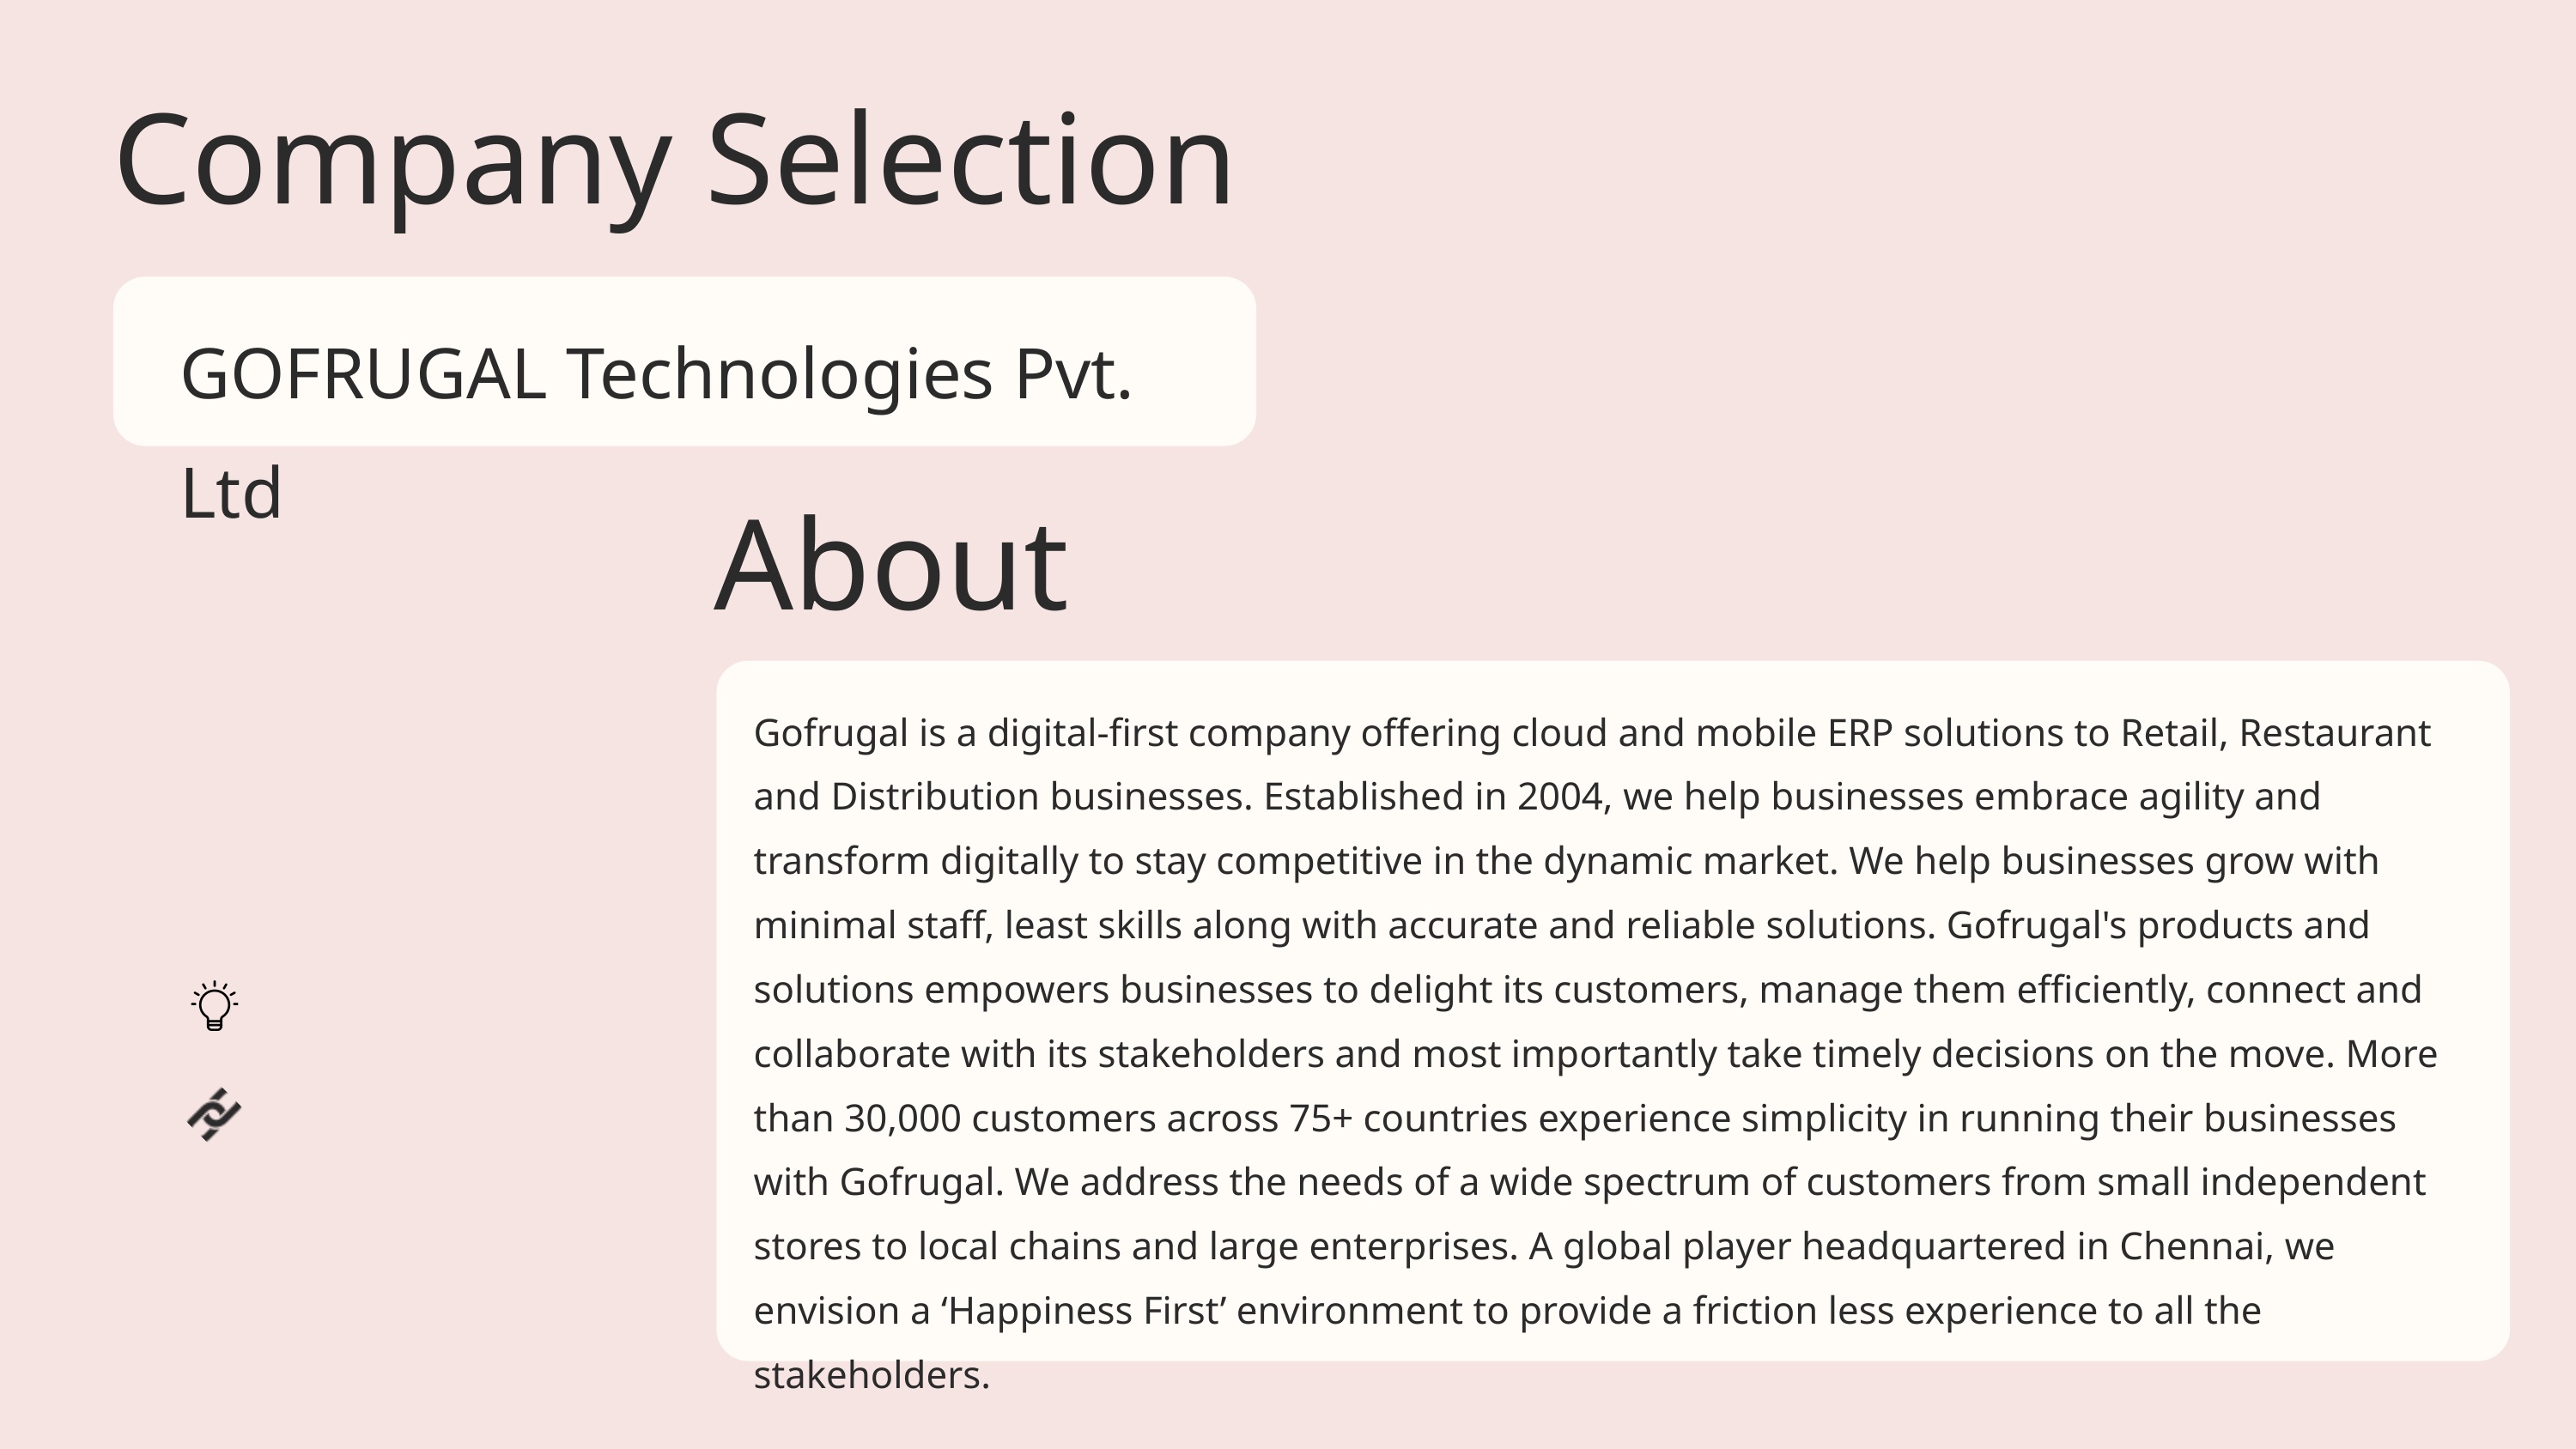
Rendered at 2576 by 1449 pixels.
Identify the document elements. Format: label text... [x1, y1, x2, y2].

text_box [716, 660, 2511, 1361]
text_box [191, 980, 239, 1031]
text_box Company Selection [112, 78, 1288, 229]
text_box GOFRUGAL Technologies Pvt. Ltd [179, 453, 1249, 532]
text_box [112, 276, 1257, 446]
text_box Gofrugal is a digital-first company offering cloud and mobile ERP solutions to Retail, Restaurant and Distribution businesses. Established in 2004, we help businesses embrace agility and transform digitally to stay competitive in the dynamic market. We help businesses grow with minimal staff, least skills along with accurate and reliable solutions. Gofrugal's products and solutions empowers businesses to delight its customers, manage them efficiently, connect and collaborate with its stakeholders and most importantly take timely decisions on the move. More than 30,000 customers across 75+ countries experience simplicity in running their businesses with Gofrugal. We address the needs of a wide spectrum of customers from small independent stores to local chains and large enterprises. A global player headquartered in Chennai, we envision a ‘Happiness First’ environment to provide a friction less experience to all the stakeholders. [753, 1371, 2466, 1397]
text_box [179, 1080, 250, 1150]
text_box About [714, 484, 1102, 636]
